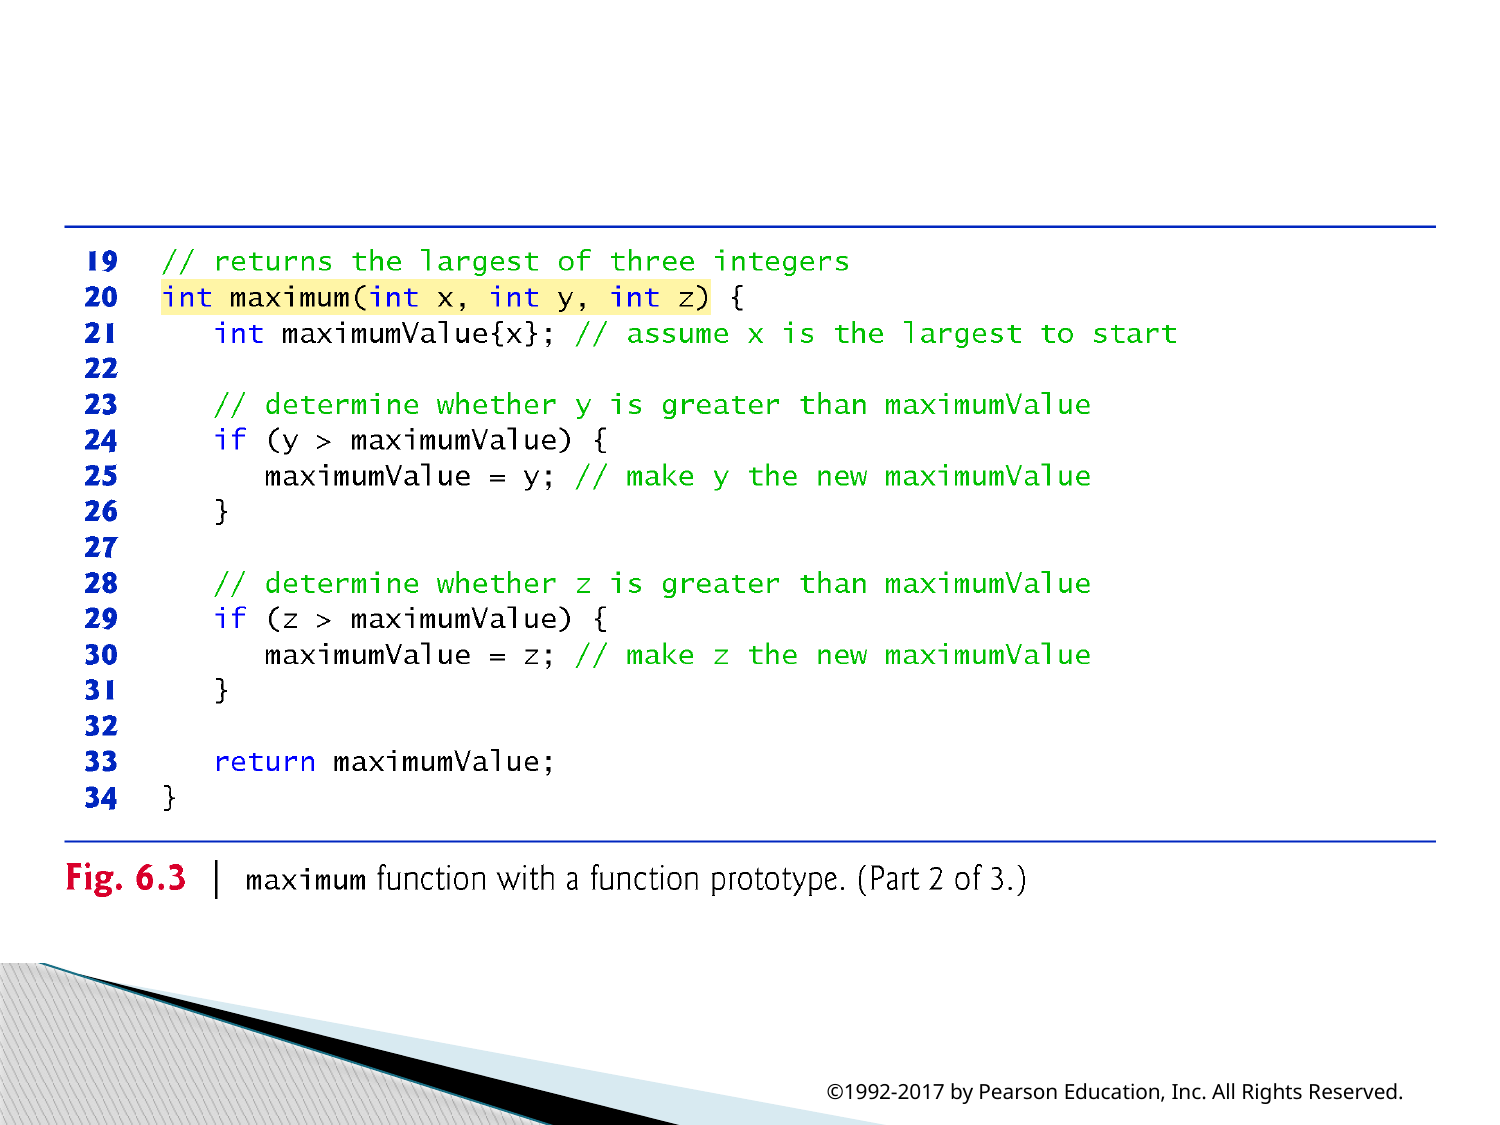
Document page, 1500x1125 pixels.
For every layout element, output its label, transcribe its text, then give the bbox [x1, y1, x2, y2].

picture [0, 161, 1500, 964]
footer ©1992-2017 by Pearson Education, Inc. All Rights Reserved. [650, 1051, 1419, 1112]
